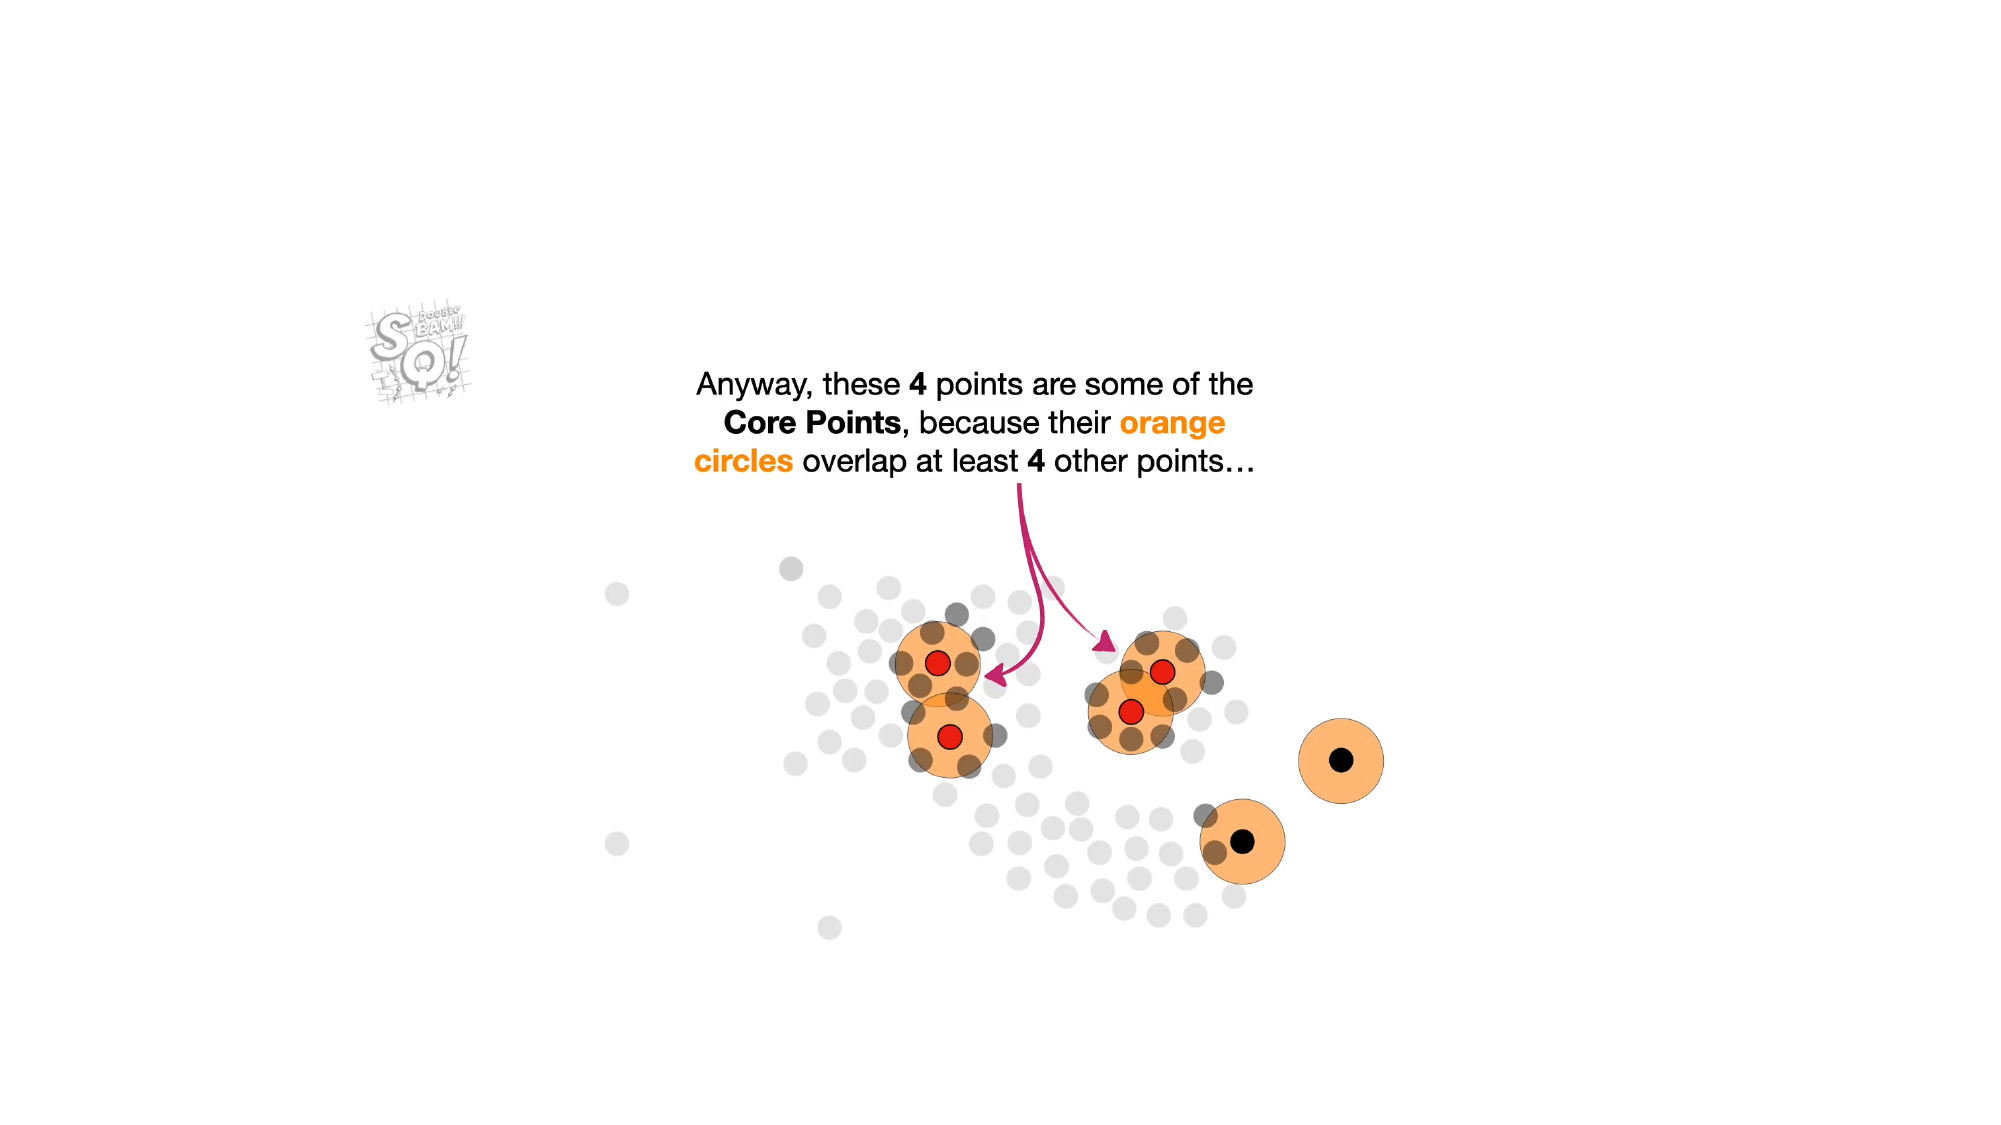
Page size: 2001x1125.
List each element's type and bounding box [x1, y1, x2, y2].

list [365, 299, 1635, 1014]
